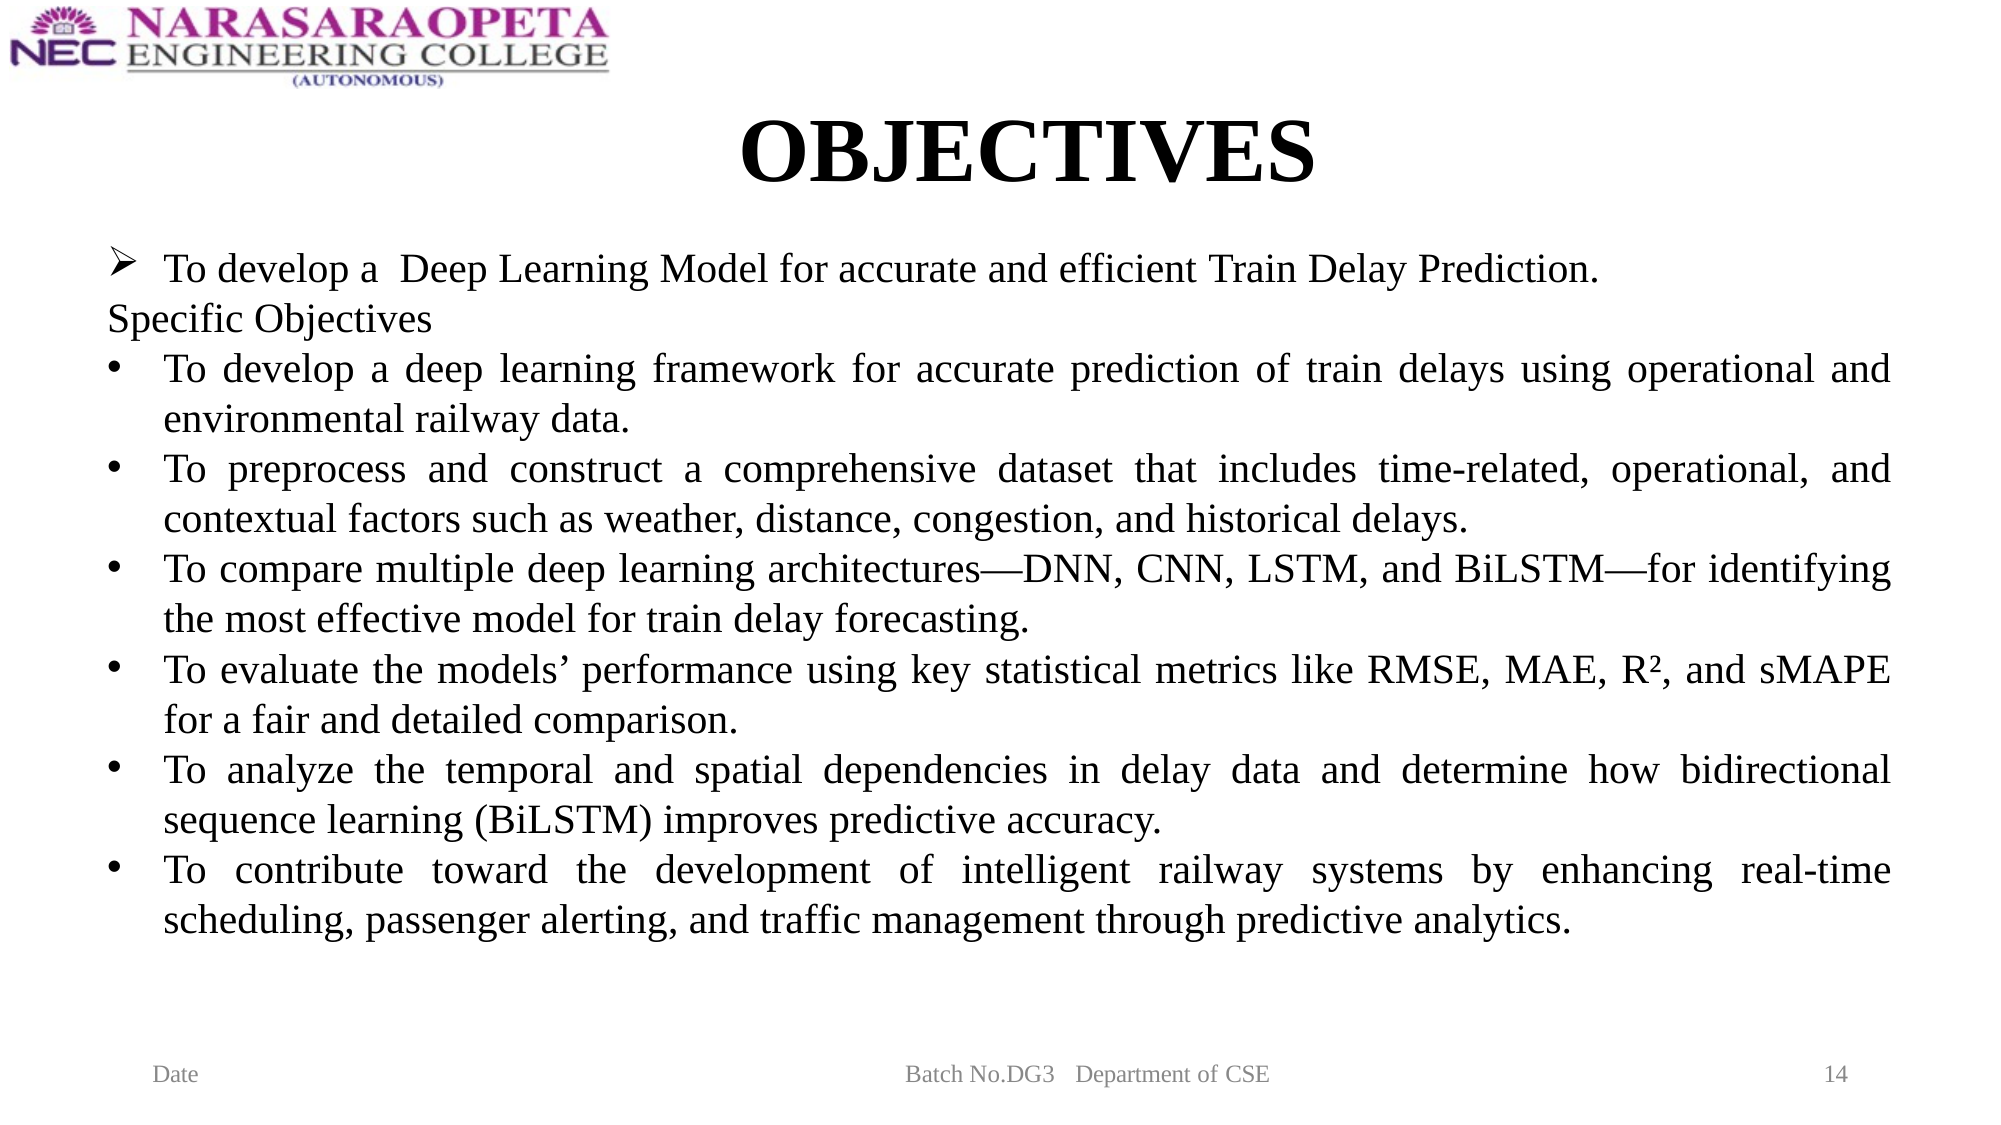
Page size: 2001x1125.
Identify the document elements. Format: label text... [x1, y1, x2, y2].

title OBJECTIVES [171, 46, 1829, 224]
slide_number 14 [1821, 1058, 1857, 1125]
text_box To develop a Deep Learning Model for accurate and efficient Train Delay Prediction. Specific Objectives To develop a deep learning framework for accurate prediction of train delays using operational and environmental railway data. To preprocess and construct a comprehensive dataset that includes time-related, operational, and contextual factors such as weather, distance, congestion, and historical delays. To compare multiple deep learning architectures—DNN, CNN, LSTM, and BiLSTM—for identifying the most effective model for train delay forecasting. To evaluate the models’ performance using key statistical metrics like RMSE, MAE, R², and sMAPE for a fair and detailed comparison. To analyze the temporal and spatial dependencies in delay data and determine how bidirectional sequence learning (BiLSTM) improves predictive accuracy. To contribute toward the development of intelligent railway systems by enhancing real-time scheduling, passenger alerting, and traffic management through predictive analytics. [107, 224, 1893, 992]
text_box Department of CSE [1073, 1058, 1274, 1088]
footer Batch No.DG3 [903, 1058, 1063, 1125]
slide_number Date [150, 1058, 272, 1125]
picture [9, 6, 611, 89]
